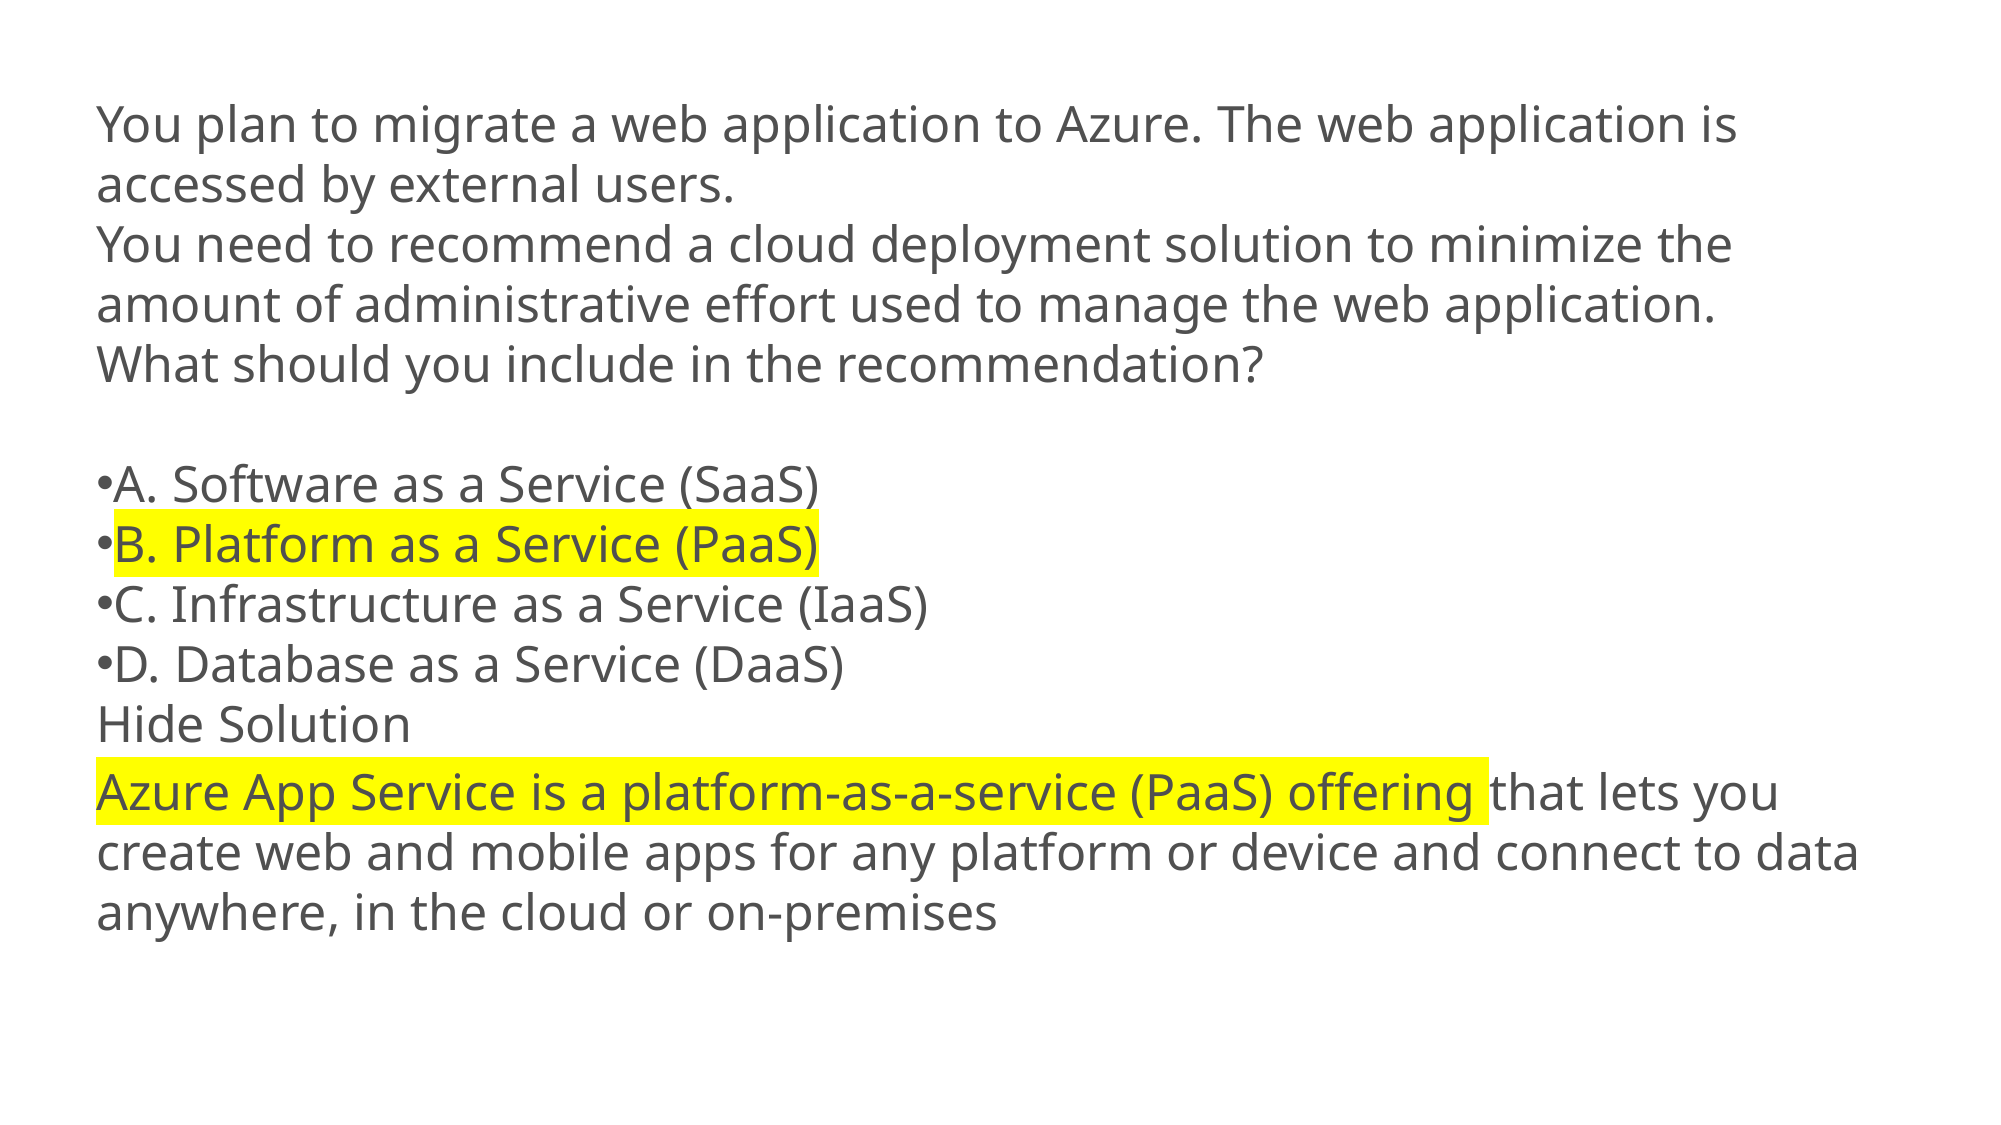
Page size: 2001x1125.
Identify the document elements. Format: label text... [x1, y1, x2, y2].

text_box You plan to migrate a web application to Azure. The web application is accessed by external users. You need to recommend a cloud deployment solution to minimize the amount of administrative effort used to manage the web application. What should you include in the recommendation? A. Software as a Service (SaaS) B. Platform as a Service (PaaS) C. Infrastructure as a Service (IaaS) D. Database as a Service (DaaS) Hide Solution Azure App Service is a platform-as-a-service (PaaS) offering that lets you create web and mobile apps for any platform or device and connect to data anywhere, in the cloud or on-premises [81, 84, 1906, 948]
